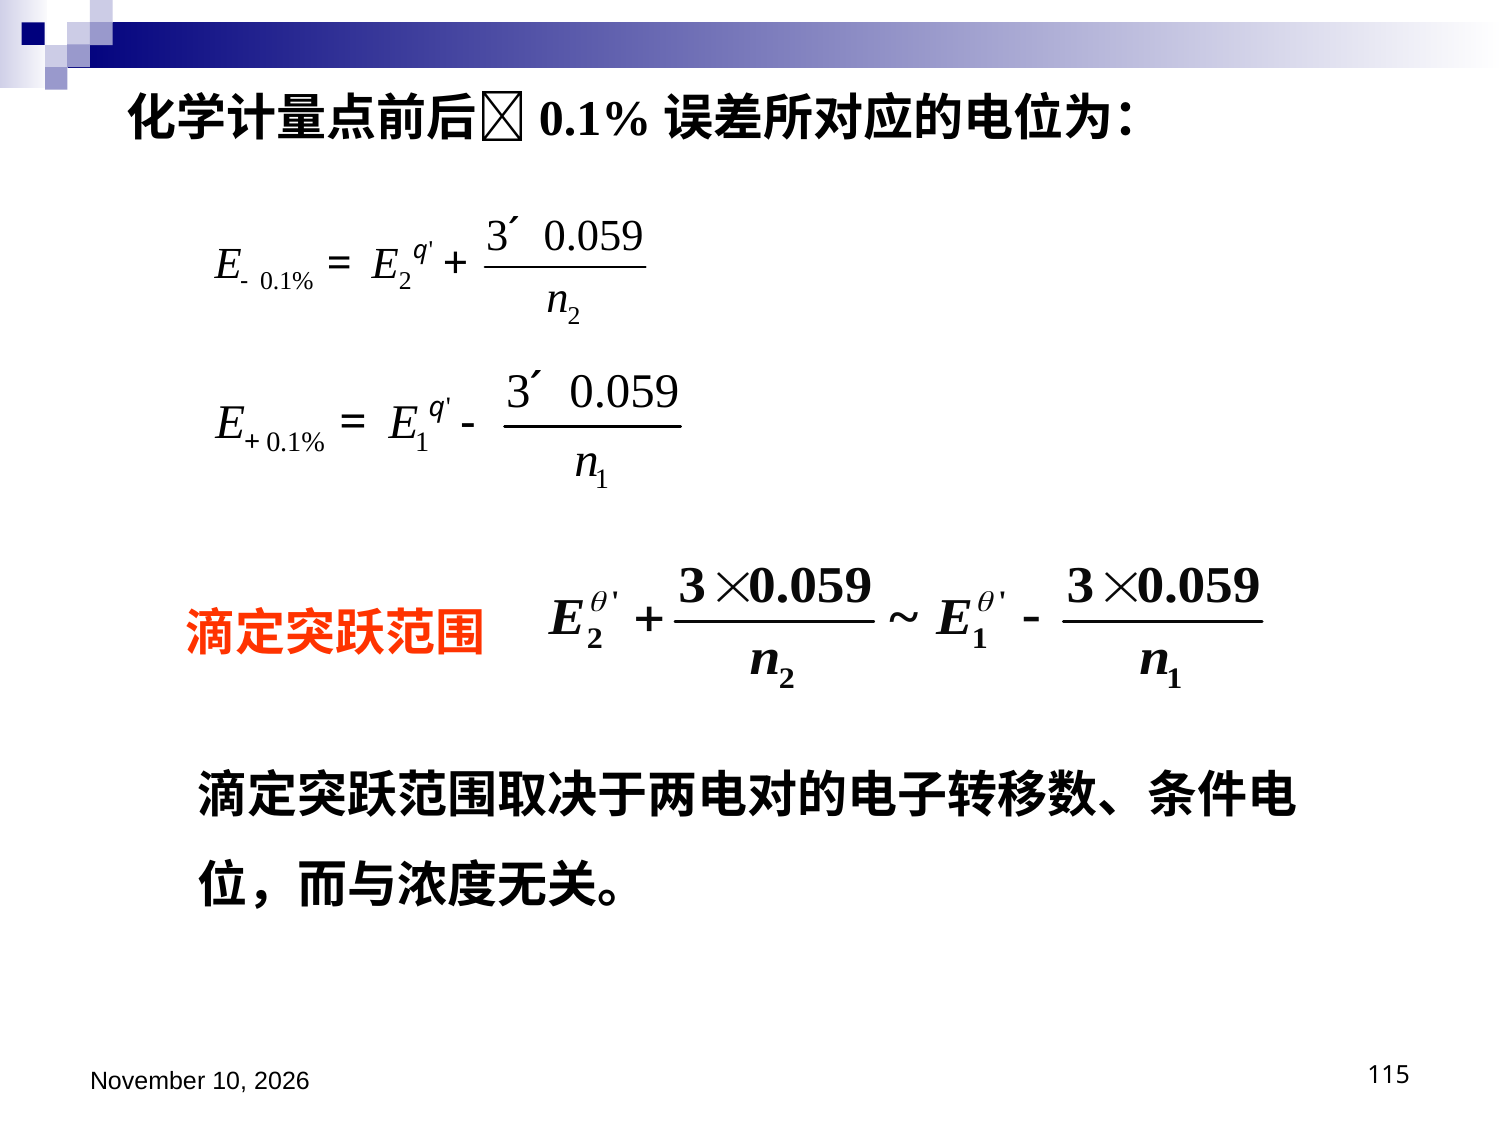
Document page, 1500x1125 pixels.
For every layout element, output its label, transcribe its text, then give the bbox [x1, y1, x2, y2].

text_box 滴定突跃范围取决于两电对的电子转移数、条件电位，而与浓度无关。 [183, 724, 1318, 920]
text_box 化学计量点前后0.1%误差所对应的电位为： [112, 78, 1376, 153]
text_box 滴定突跃范围 [171, 593, 514, 668]
slide_number 115 [1074, 1024, 1426, 1101]
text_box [206, 361, 692, 500]
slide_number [74, 1024, 426, 1103]
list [537, 552, 1270, 697]
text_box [206, 207, 656, 334]
